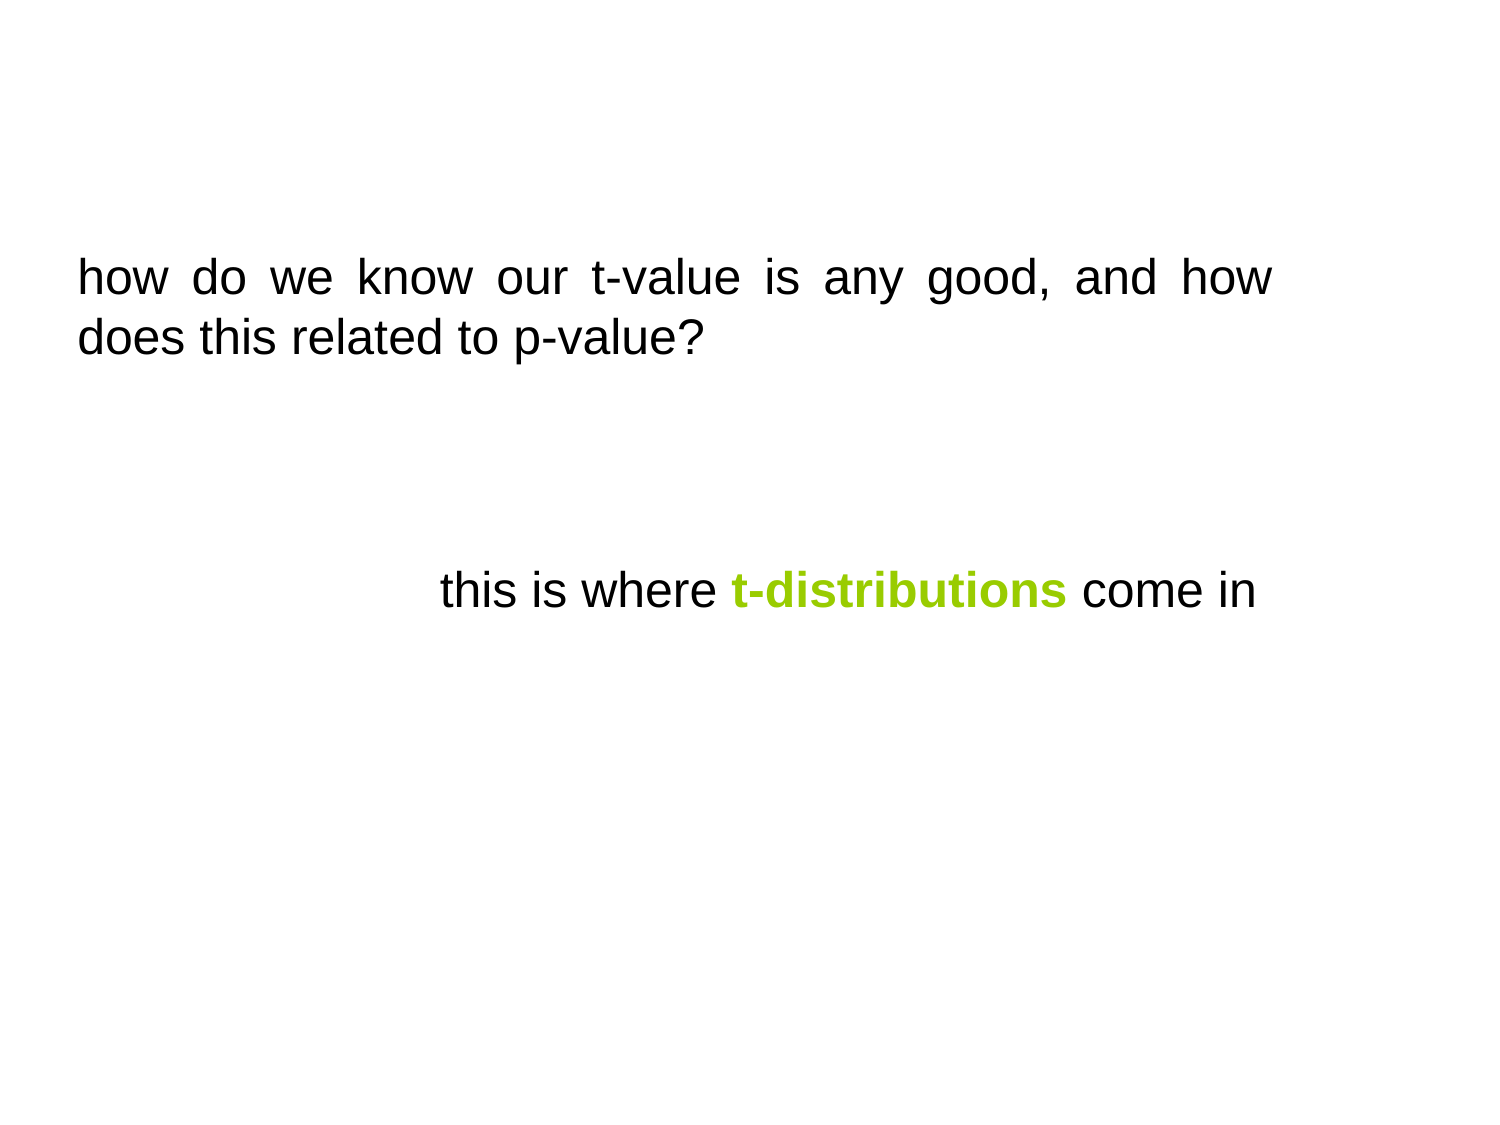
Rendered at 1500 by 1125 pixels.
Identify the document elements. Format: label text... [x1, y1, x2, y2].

text_box how do we know our t-value is any good, and how does this related to p-value? [62, 237, 1288, 373]
text_box this is where t-distributions come in [425, 549, 1350, 625]
